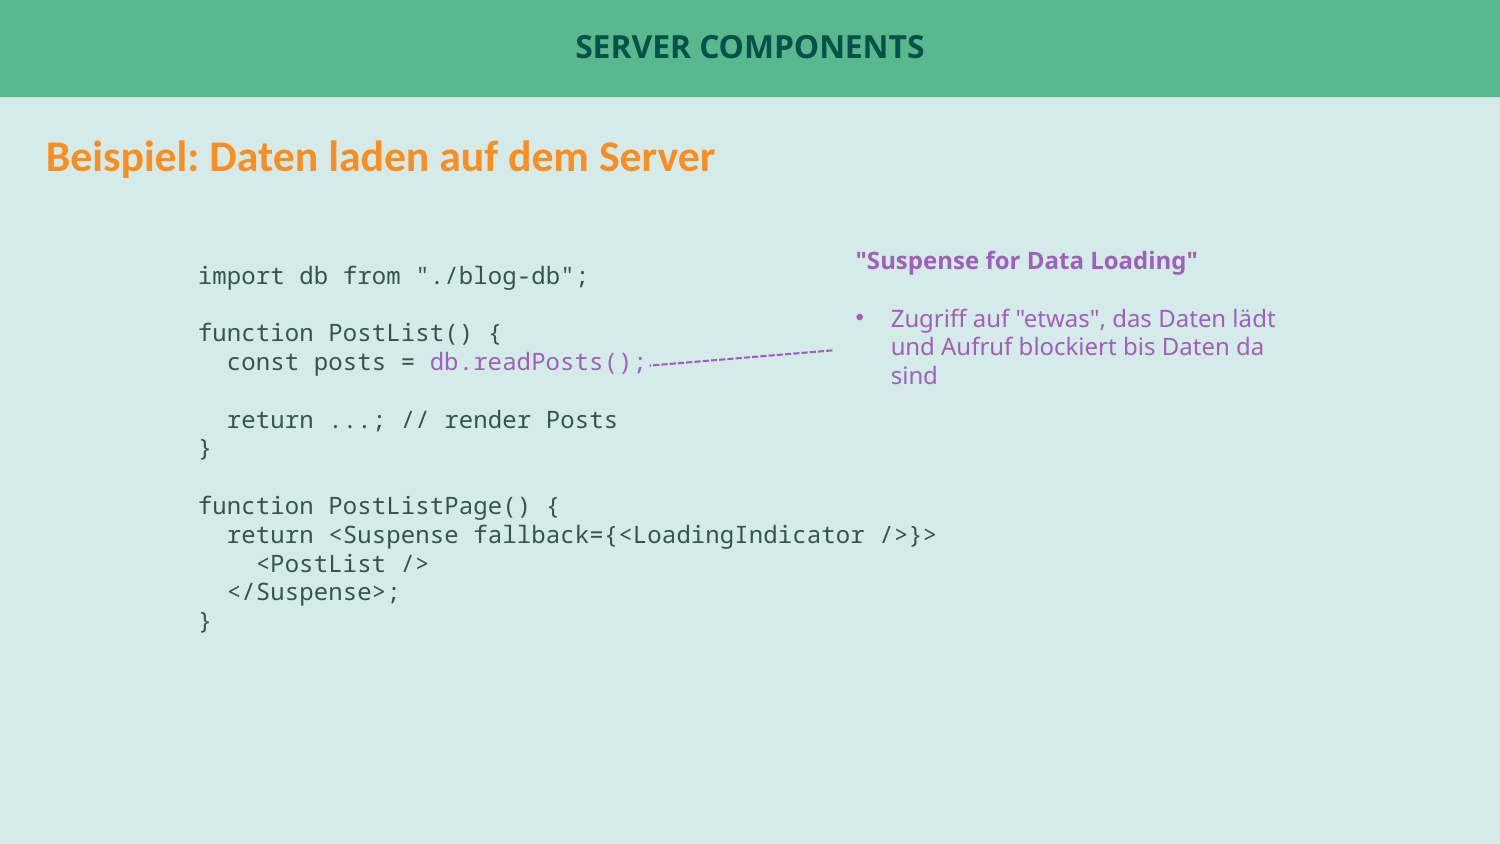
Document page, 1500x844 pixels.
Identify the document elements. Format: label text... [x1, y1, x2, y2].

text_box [649, 350, 833, 366]
list Beispiel: Daten laden auf dem Server [30, 126, 1470, 782]
text_box import db from "./blog-db"; function PostList() { const posts = db.readPosts(); return ...; // render Posts } function PostListPage() { return <Suspense fallback={<LoadingIndicator />}> <PostList /> </Suspense>; } [183, 253, 1259, 700]
text_box "Suspense for Data Loading" Zugriff auf "etwas", das Daten lädt und Aufruf blockiert bis Daten da sind [840, 238, 1297, 426]
title Server Components [0, 0, 1500, 98]
